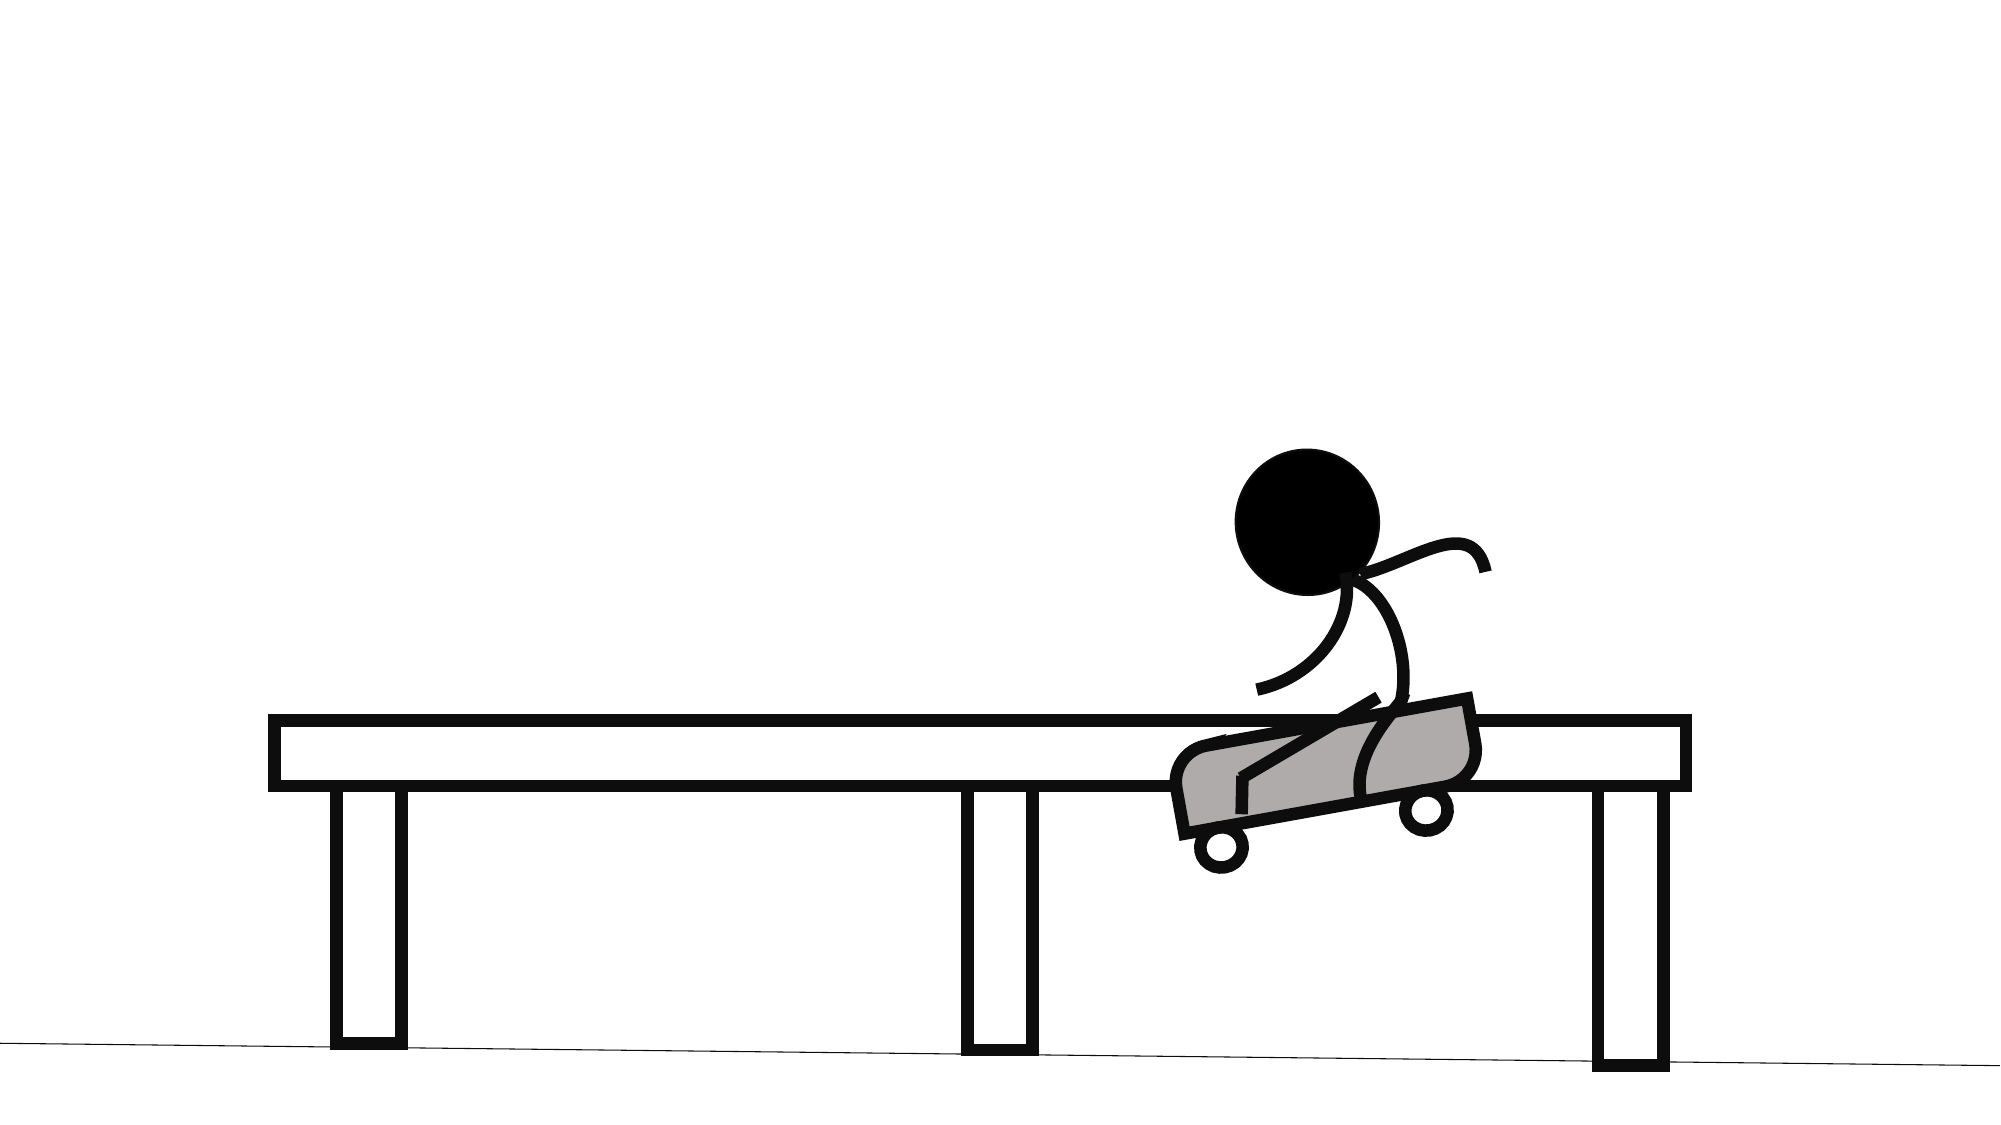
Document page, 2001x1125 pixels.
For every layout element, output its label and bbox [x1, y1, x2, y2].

text_box [1178, 724, 1211, 848]
text_box [1597, 785, 1665, 1043]
text_box [274, 719, 1211, 787]
text_box [1501, 719, 1687, 787]
text_box [1211, 442, 1501, 872]
text_box [966, 785, 1034, 1043]
text_box [0, 1043, 2000, 1066]
text_box [335, 785, 403, 1043]
